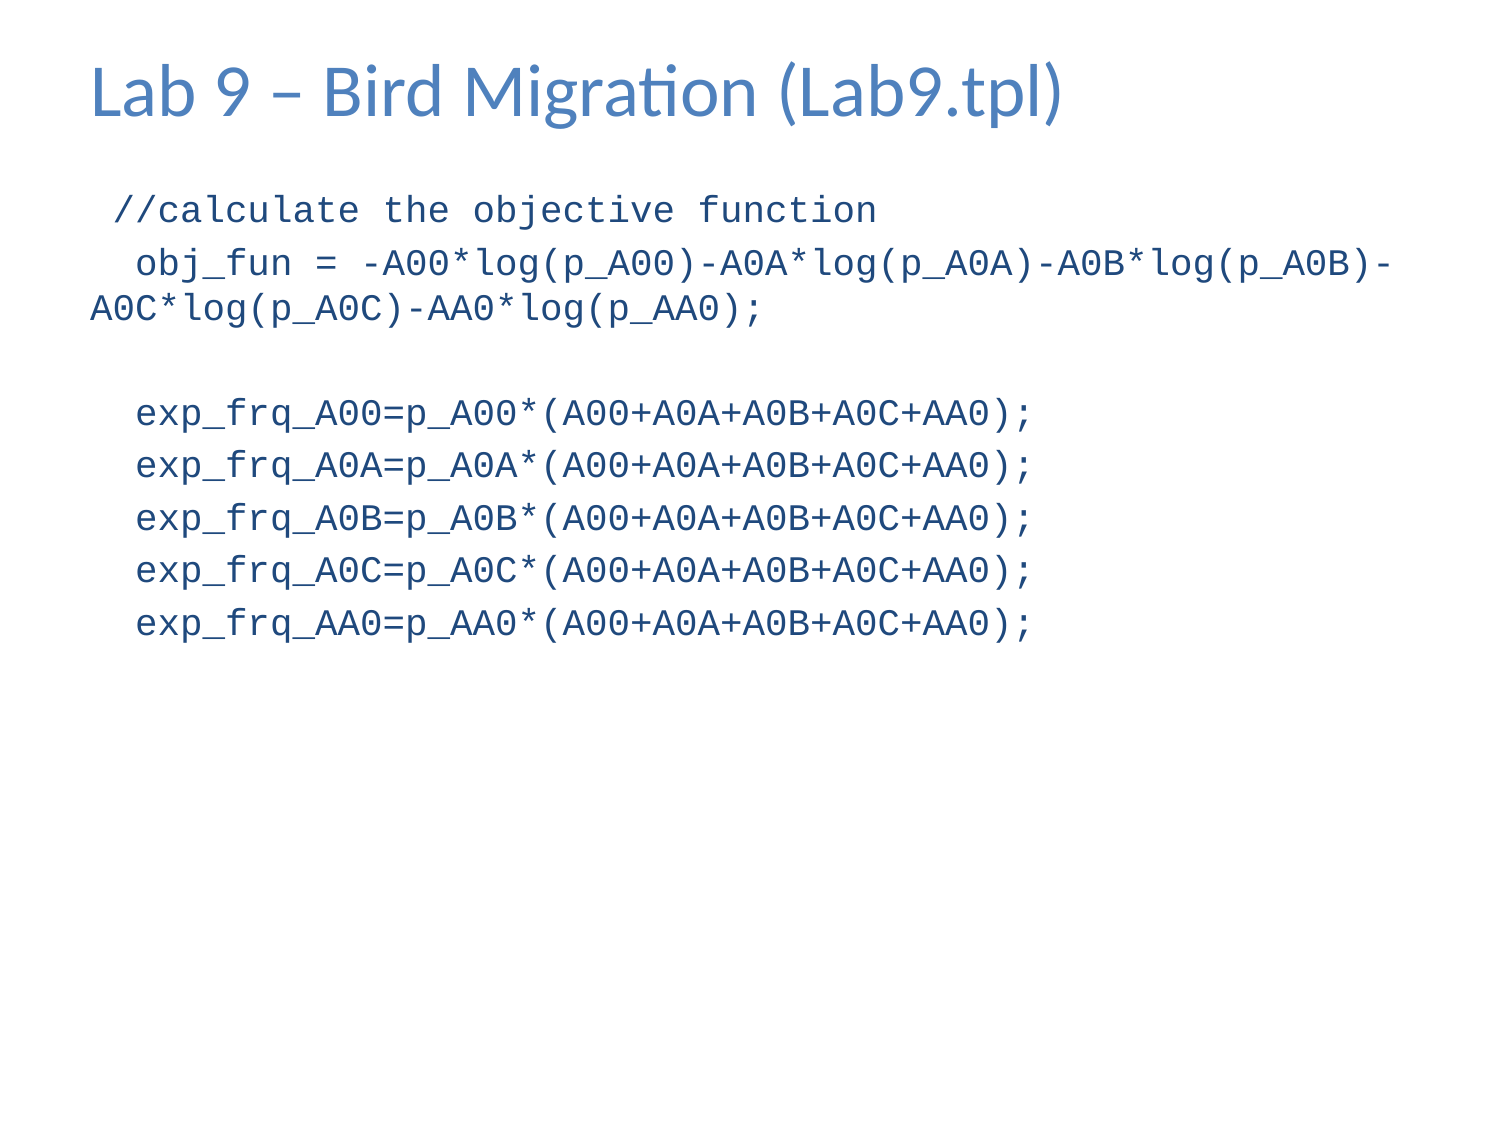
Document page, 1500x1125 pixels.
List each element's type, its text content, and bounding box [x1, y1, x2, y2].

title Lab 9 – Bird Migration (Lab9.tpl) [75, 30, 1425, 125]
list //calculate the objective function obj_fun = -A00*log(p_A00)-A0A*log(p_A0A)-A0B*log(p_A0B)-A0C*log(p_A0C)-AA0*log(p_AA0); exp_frq_A00=p_A00*(A00+A0A+A0B+A0C+AA0); exp_frq_A0A=p_A0A*(A00+A0A+A0B+A0C+AA0); exp_frq_A0B=p_A0B*(A00+A0A+A0B+A0C+AA0); exp_frq_A0C=p_A0C*(A00+A0A+A0B+A0C+AA0); exp_frq_AA0=p_AA0*(A00+A0A+A0B+A0C+AA0); [0, 125, 1500, 1090]
